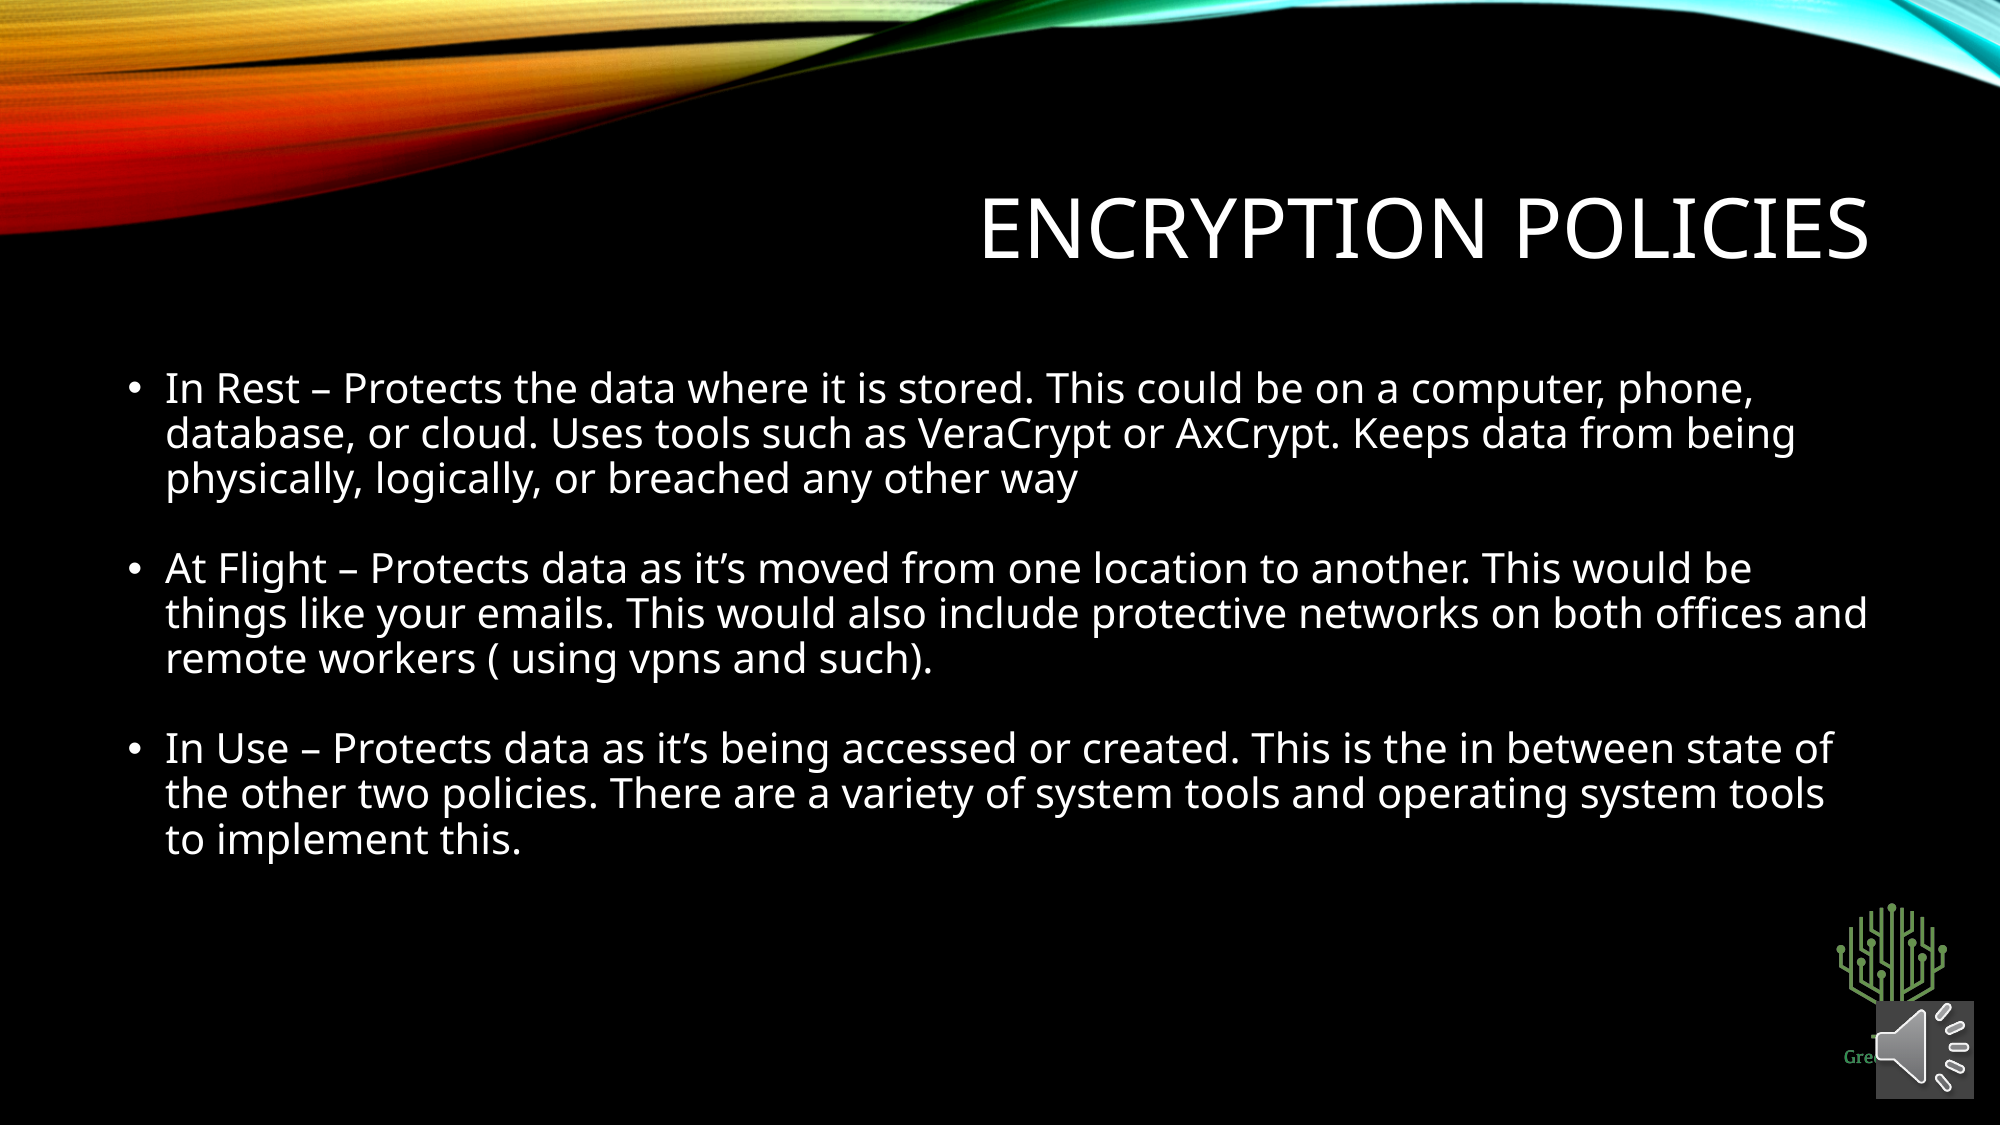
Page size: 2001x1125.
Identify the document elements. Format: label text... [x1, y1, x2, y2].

list In Rest – Protects the data where it is stored. This could be on a computer, phone, database, or cloud. Uses tools such as VeraCrypt or AxCrypt. Keeps data from being physically, logically, or breached any other way At Flight – Protects data as it’s moved from one location to another. This would be things like your emails. This would also include protective networks on both offices and remote workers ( using vpns and such). In Use – Protects data as it’s being accessed or created. This is the in between state of the other two policies. There are a variety of system tools and operating system tools to implement this. [112, 360, 1888, 1021]
picture [0, 0, 2000, 237]
picture [1817, 892, 1976, 1101]
title ENCRYPTION POLICIES [474, 125, 1888, 338]
